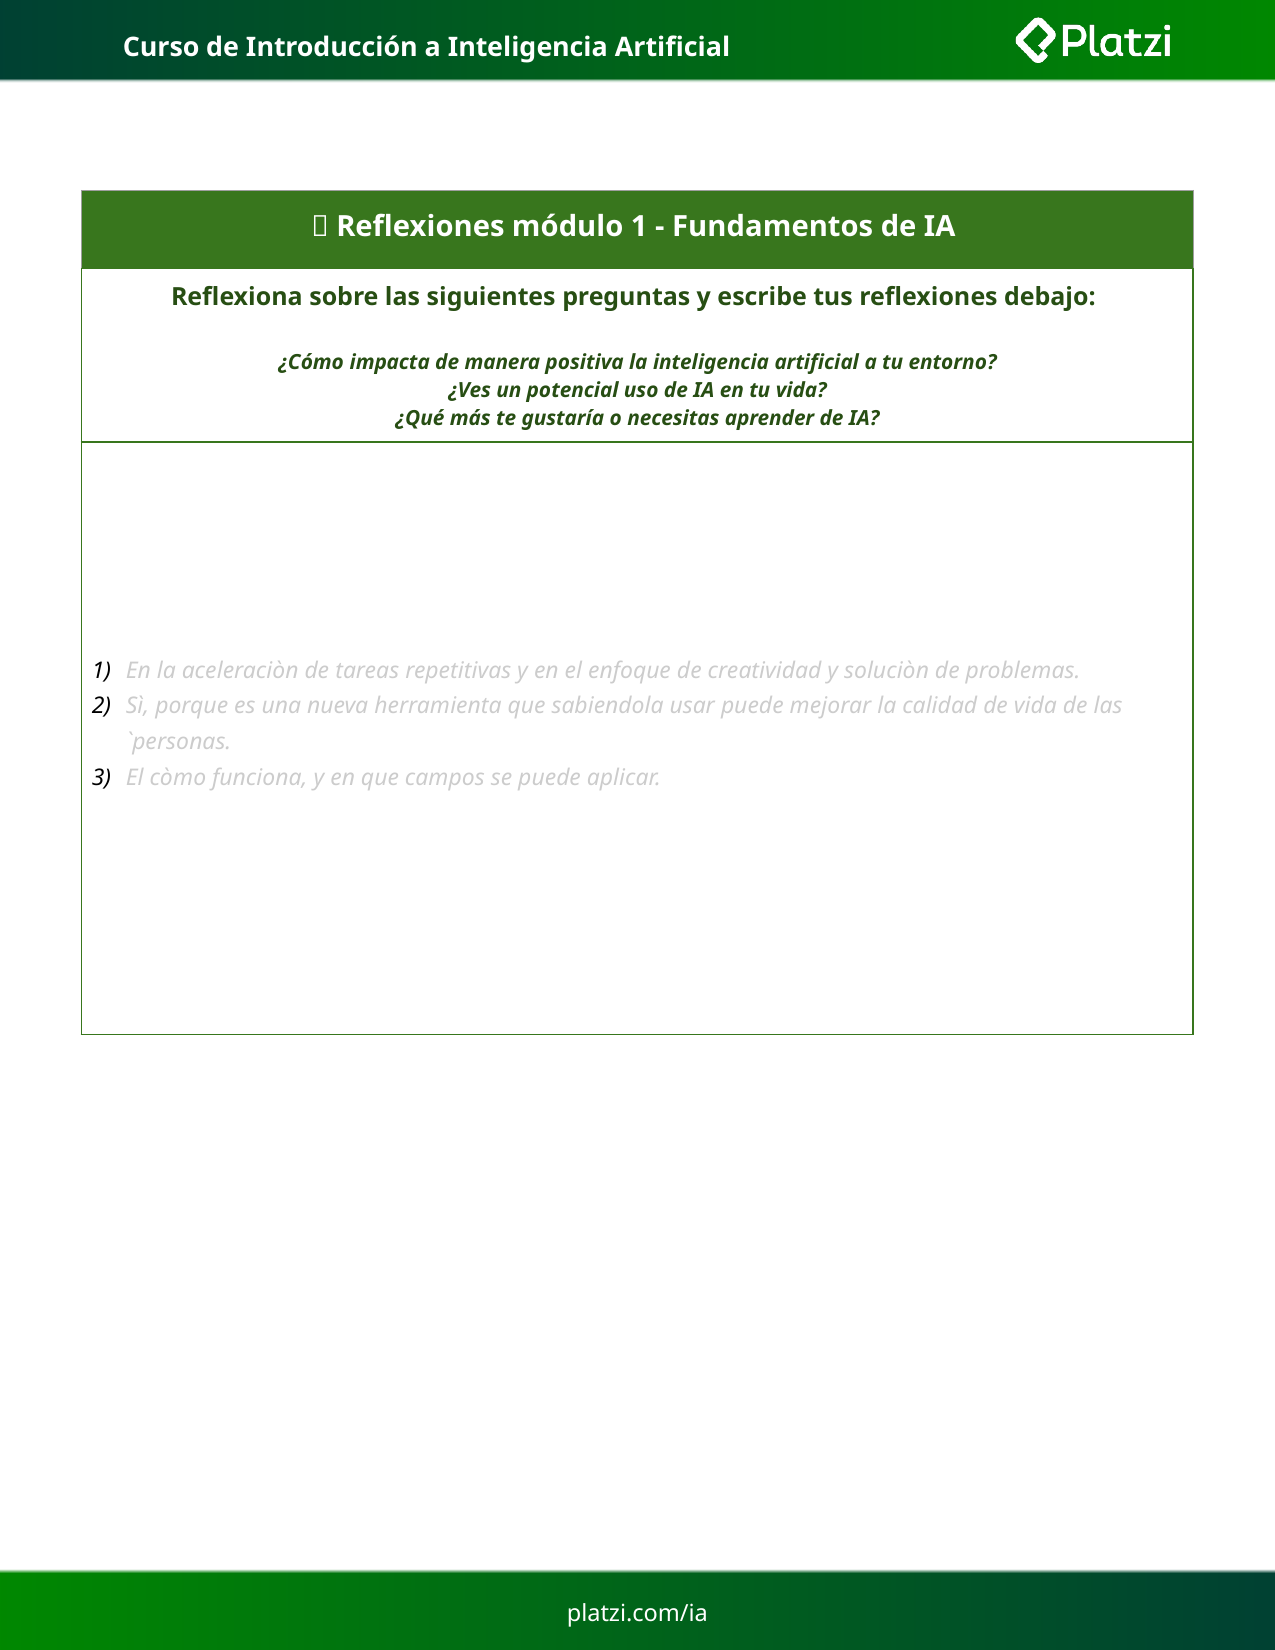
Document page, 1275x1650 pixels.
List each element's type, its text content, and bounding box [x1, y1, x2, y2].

title Curso de Introducción a Inteligencia Artificial [101, 6, 977, 86]
table_cell Reflexiona sobre las siguientes preguntas y escribe tus reflexiones debajo: ¿Cómo impacta de manera positiva la inteligencia artificial a tu entorno? ¿Ves un potencial uso de IA en tu vida? ¿Qué más te gustaría o necesitas aprender de IA? [82, 269, 1192, 441]
table_header 🤔 Reflexiones módulo 1 - Fundamentos de IA [82, 191, 1193, 268]
picture [0, 0, 1275, 1650]
subtitle platzi.com/ia [200, 1571, 1075, 1650]
table_cell En la aceleraciòn de tareas repetitivas y en el enfoque de creatividad y soluciòn de problemas. Sì, porque es una nueva herramienta que sabiendola usar puede mejorar la calidad de vida de las `personas. El còmo funciona, y en que campos se puede aplicar. [82, 443, 1192, 1034]
